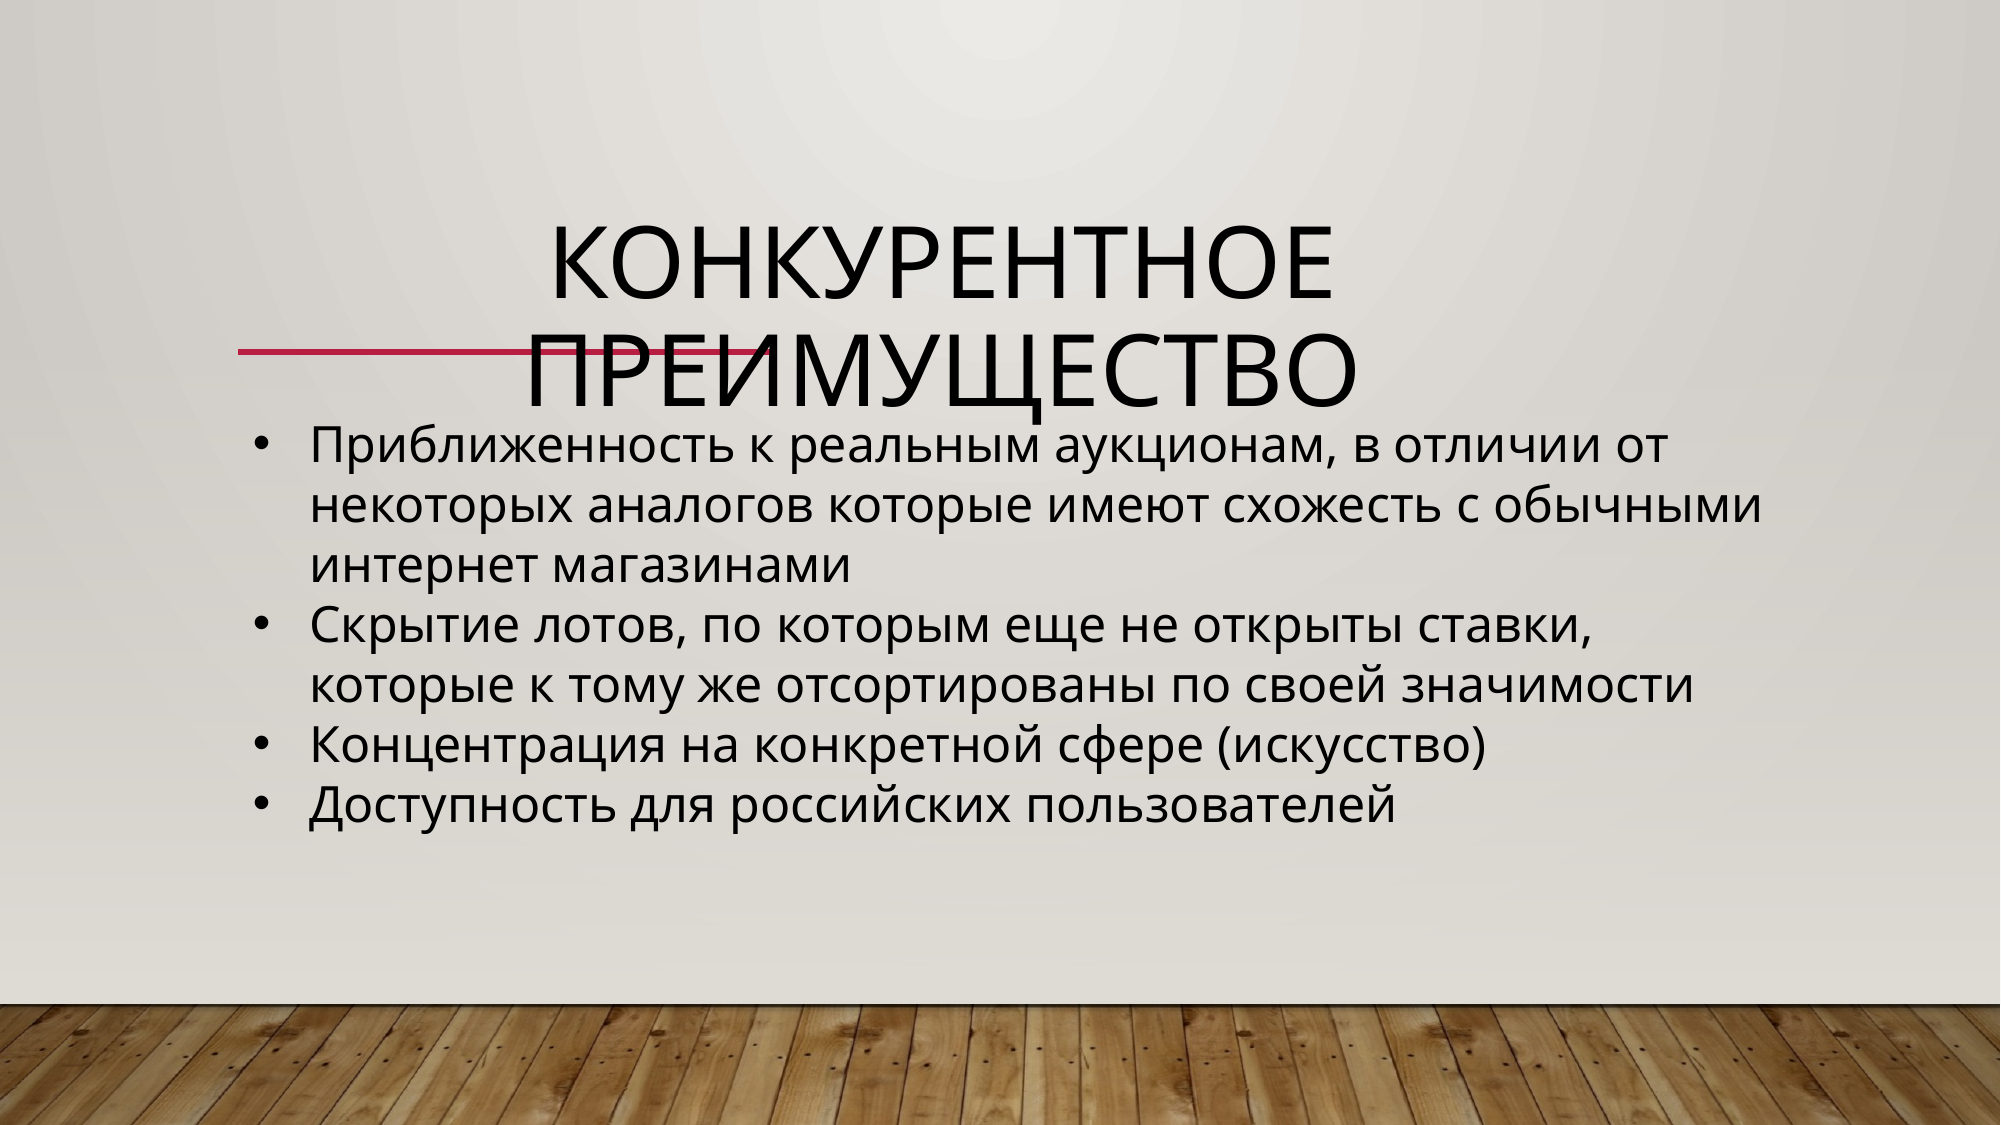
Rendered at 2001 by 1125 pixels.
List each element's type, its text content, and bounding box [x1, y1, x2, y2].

picture [0, 1006, 2000, 1125]
text_box [0, 0, 2000, 330]
text_box [0, 330, 2000, 1004]
text_box Конкурентное преимущество [202, 204, 1682, 304]
text_box Приближенность к реальным аукционам, в отличии от некоторых аналогов которые имеют схожесть с обычными интернет магазинами Скрытие лотов, по которым еще не открыты ставки, которые к тому же отсортированы по своей значимости Концентрация на конкретной сфере (искусство) Доступность для российских пользователей [238, 405, 1800, 840]
